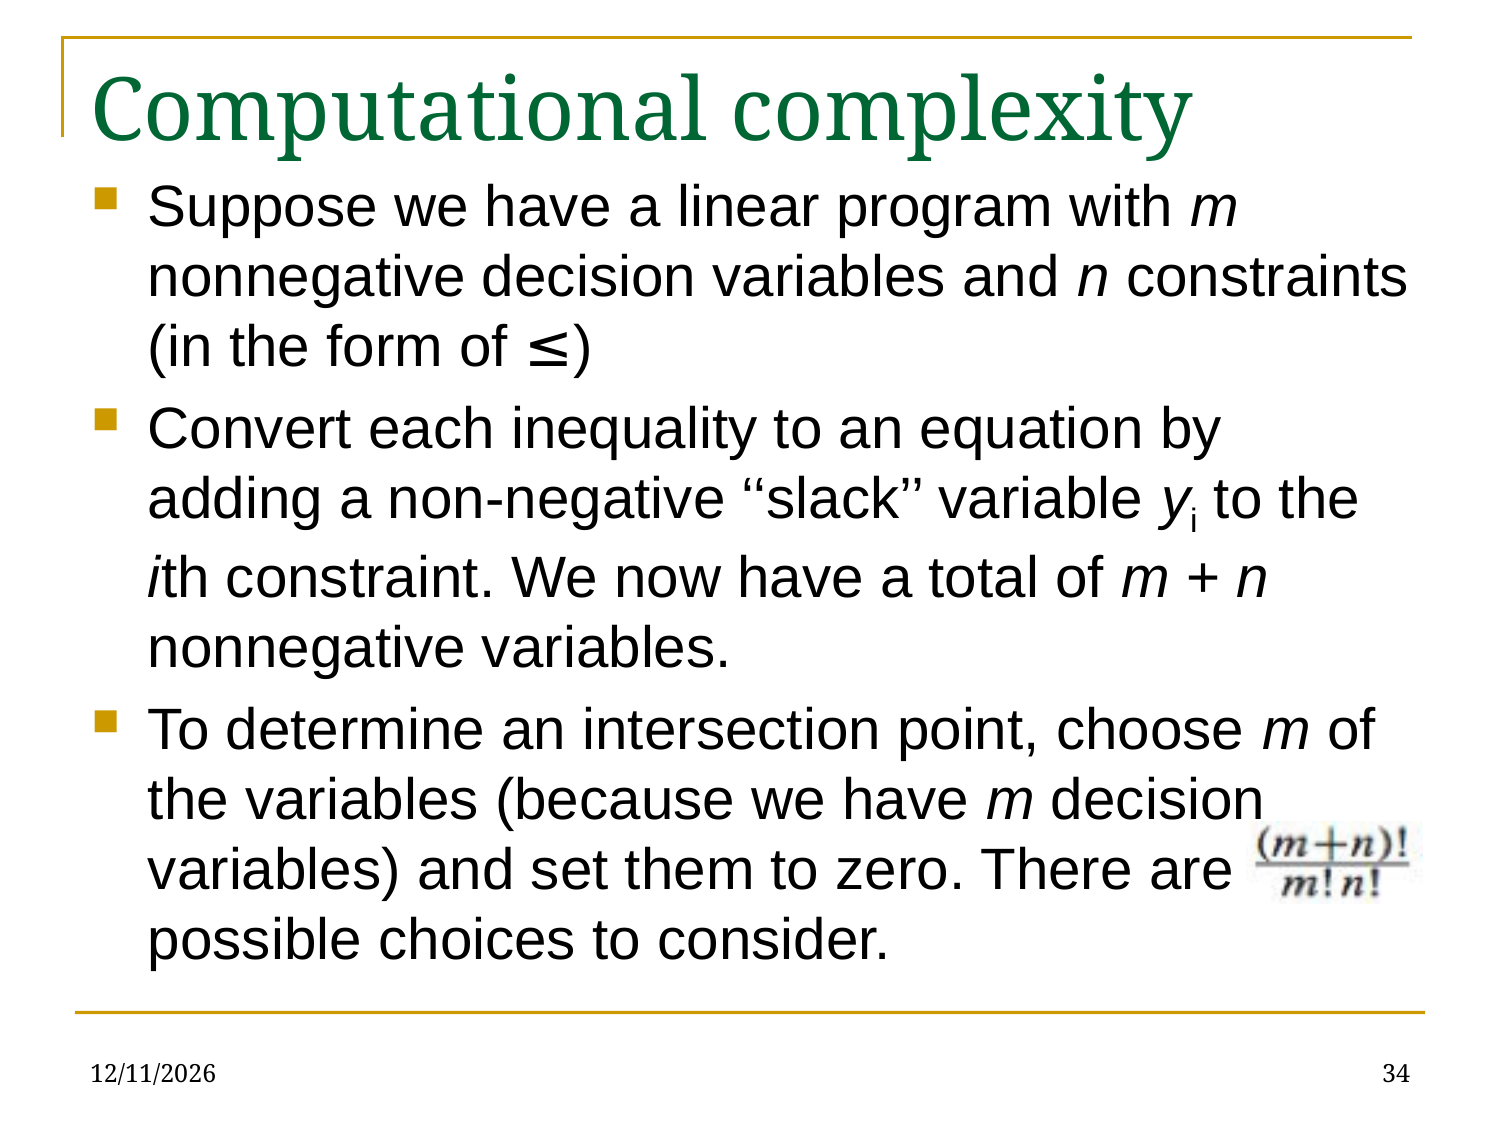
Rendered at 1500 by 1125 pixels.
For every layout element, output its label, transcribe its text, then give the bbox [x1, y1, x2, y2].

slide_number 34 [1074, 1024, 1425, 1100]
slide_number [75, 1024, 425, 1100]
title Computational complexity [75, 45, 1425, 233]
list Suppose we have a linear program with m nonnegative decision variables and n constraints (in the form of ≤) Convert each inequality to an equation by adding a non-negative ‘‘slack’’ variable yi to the ith constraint. We now have a total of m + n nonnegative variables. To determine an intersection point, choose m of the variables (because we have m decision variables) and set them to zero. There are possible choices to consider. [76, 160, 1427, 905]
picture [1246, 821, 1423, 905]
